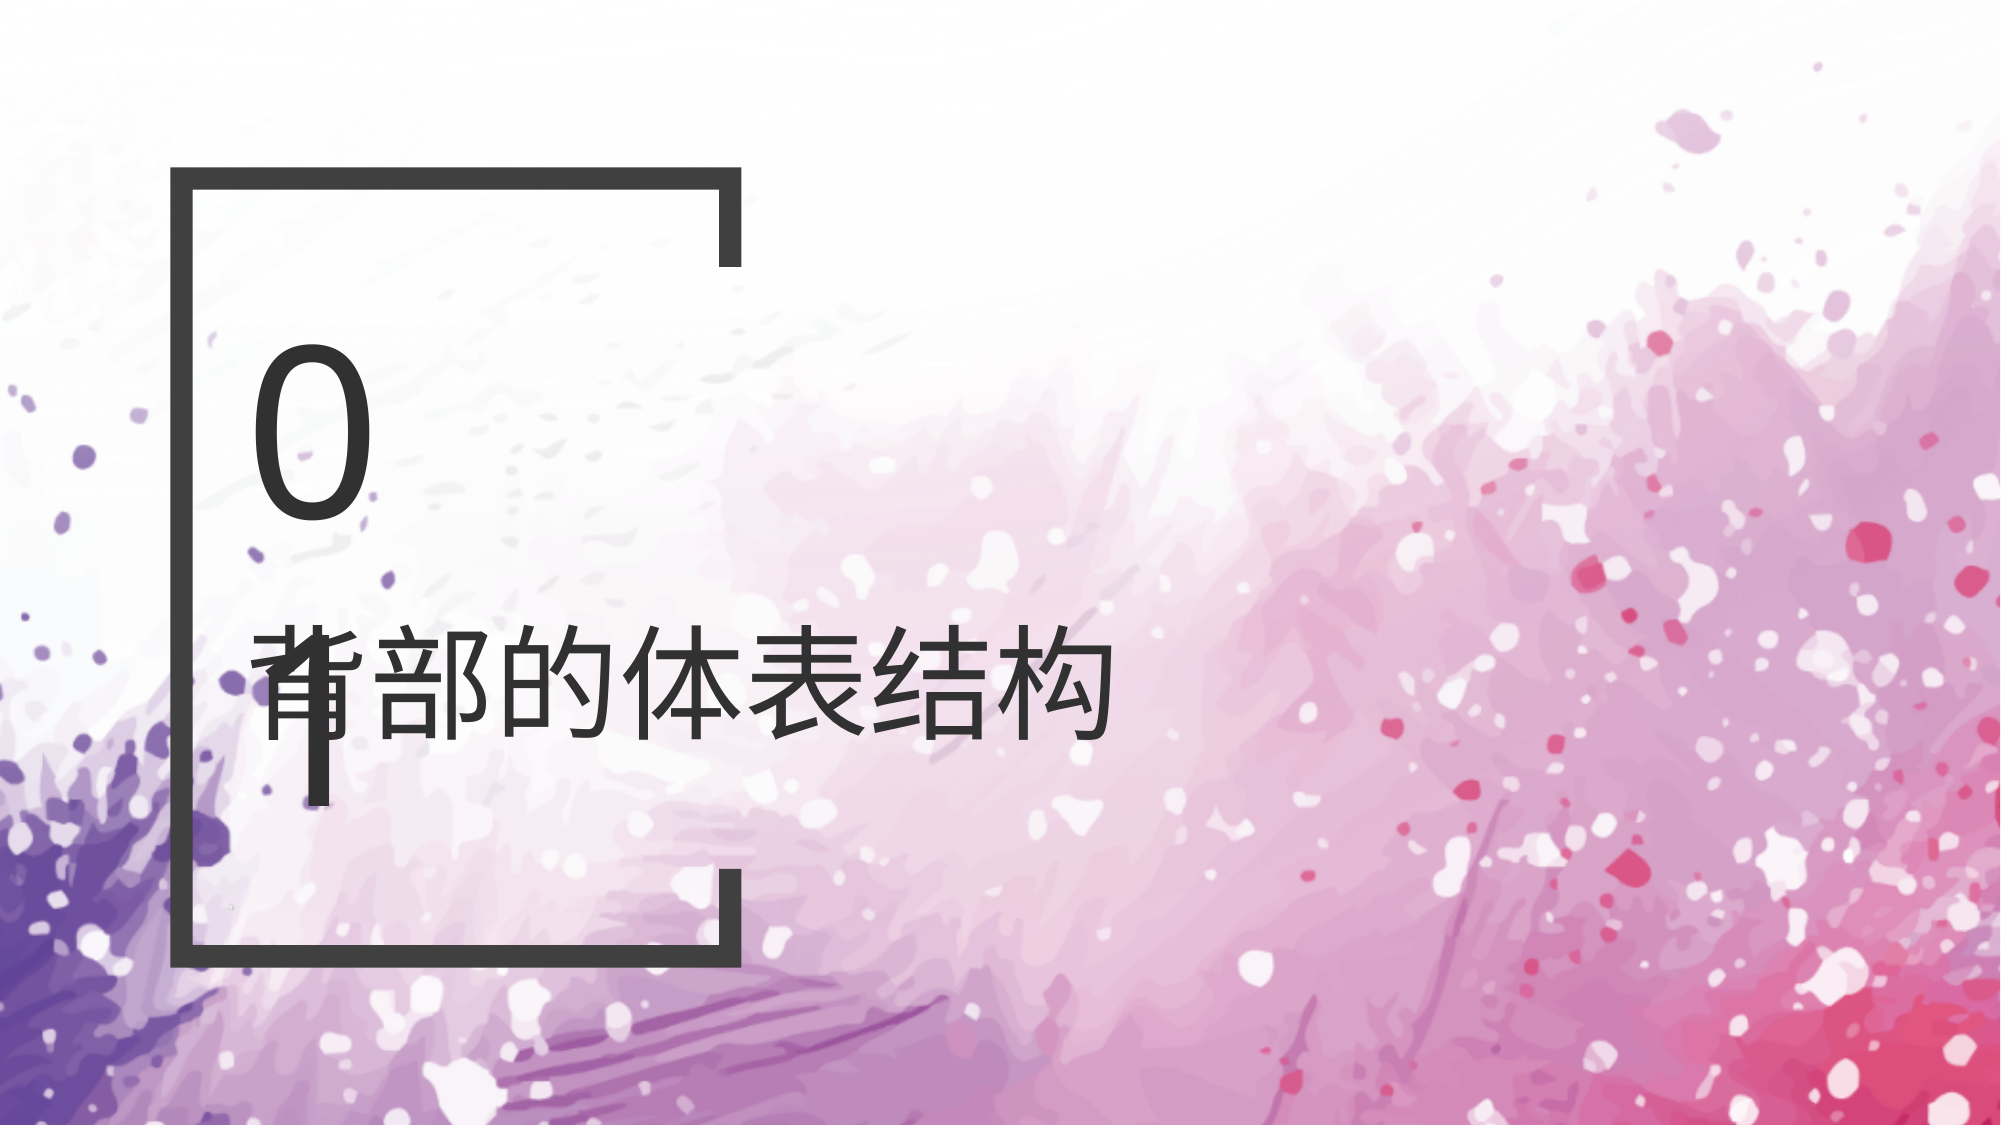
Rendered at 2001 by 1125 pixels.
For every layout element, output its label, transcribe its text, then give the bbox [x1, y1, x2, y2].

picture [0, 0, 2001, 1125]
text_box 01 [230, 271, 438, 862]
text_box [169, 166, 438, 969]
